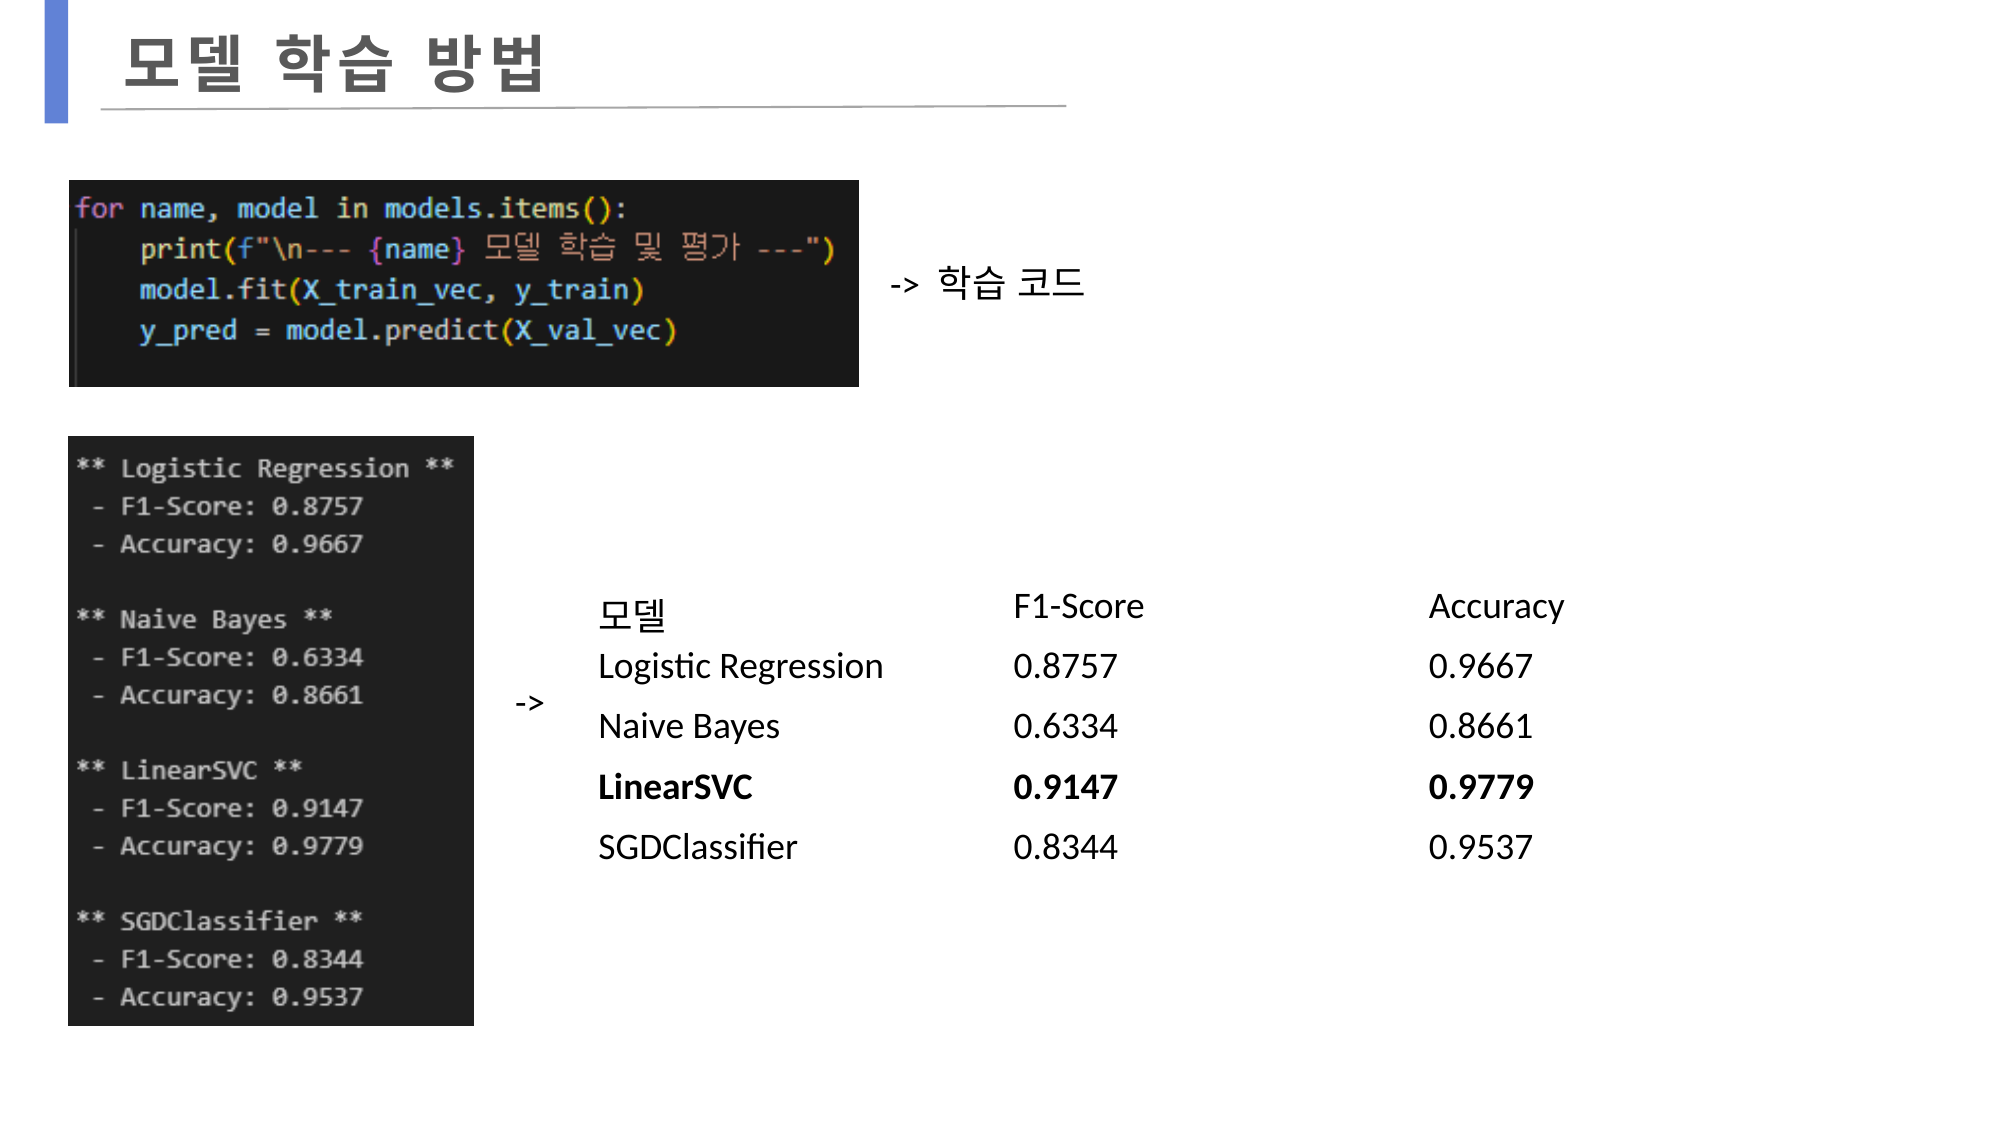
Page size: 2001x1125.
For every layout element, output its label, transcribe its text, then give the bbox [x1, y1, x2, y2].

text_box -> 학습 코드 [874, 252, 1325, 312]
table_cell Naive Bayes [583, 700, 999, 760]
text_box [43, 0, 70, 125]
table_cell 0.6334 [999, 700, 1414, 760]
table_header 모델 [583, 579, 999, 640]
table_cell 0.8344 [999, 820, 1414, 880]
table_cell LinearSVC [583, 760, 999, 820]
picture [68, 179, 859, 387]
table_cell 0.9147 [999, 760, 1414, 820]
text_box -> [499, 670, 583, 731]
text_box 모델 학습 방법 [108, 17, 755, 103]
table_cell 0.9779 [1414, 760, 1829, 820]
table_header F1-Score [999, 579, 1414, 640]
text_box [100, 105, 1067, 110]
table_header Accuracy [1414, 579, 1829, 640]
table_cell 0.9537 [1414, 820, 1829, 880]
table_cell SGDClassifier [583, 820, 999, 880]
picture [67, 436, 474, 1027]
table_cell 0.8757 [999, 640, 1414, 700]
table_cell Logistic Regression [583, 640, 999, 700]
table_cell 0.8661 [1414, 700, 1829, 760]
table_cell 0.9667 [1414, 640, 1829, 700]
